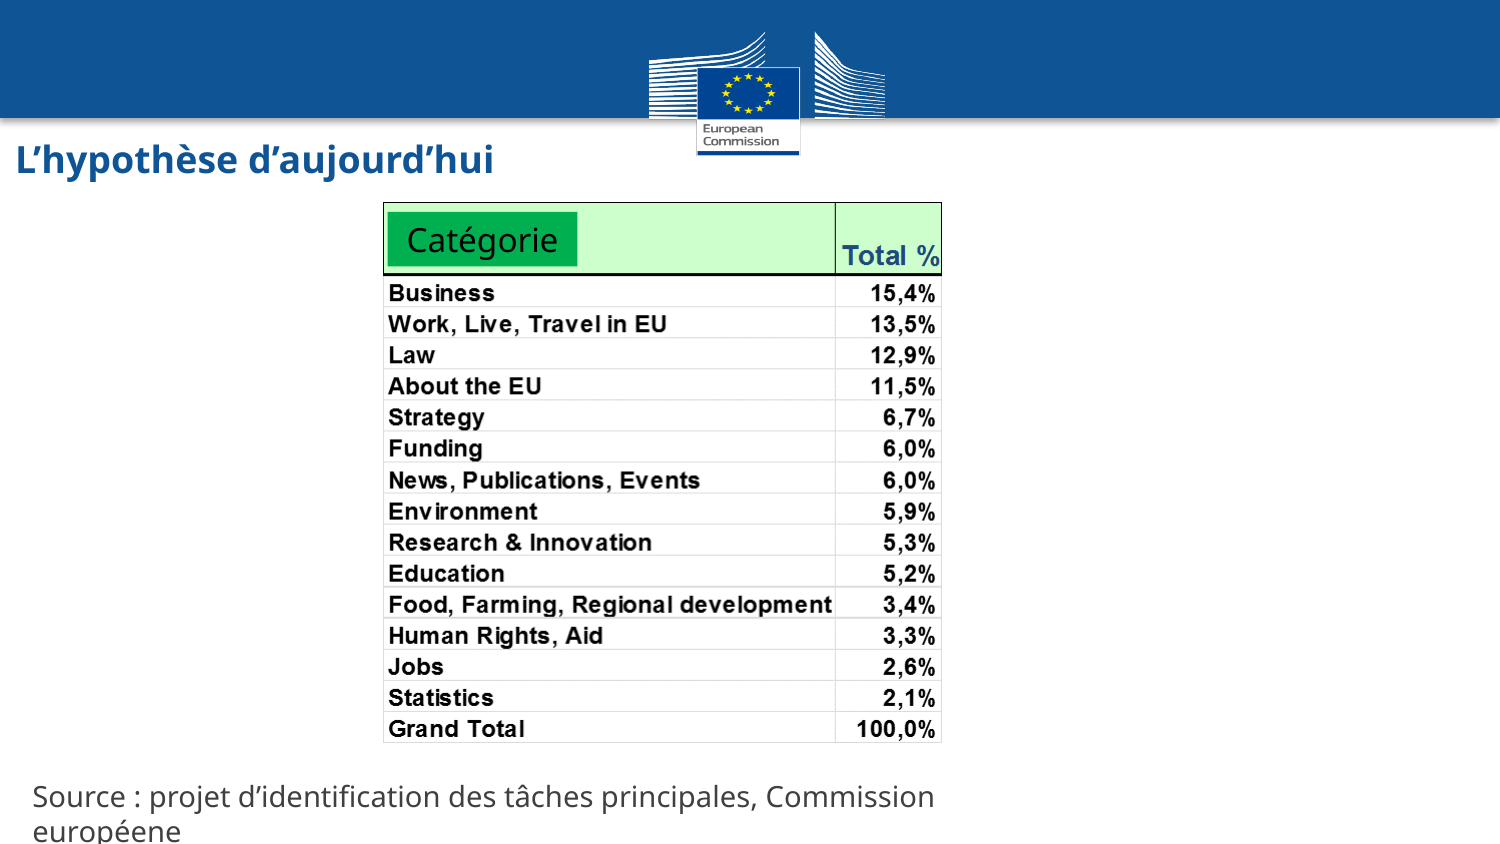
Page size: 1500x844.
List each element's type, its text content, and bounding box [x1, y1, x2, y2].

text_box Source : projet d’identification des tâches principales, Commission européene [17, 770, 1106, 844]
title L’hypothèse d’aujourd’hui [0, 110, 1219, 208]
picture [382, 202, 943, 745]
picture [649, 31, 885, 110]
